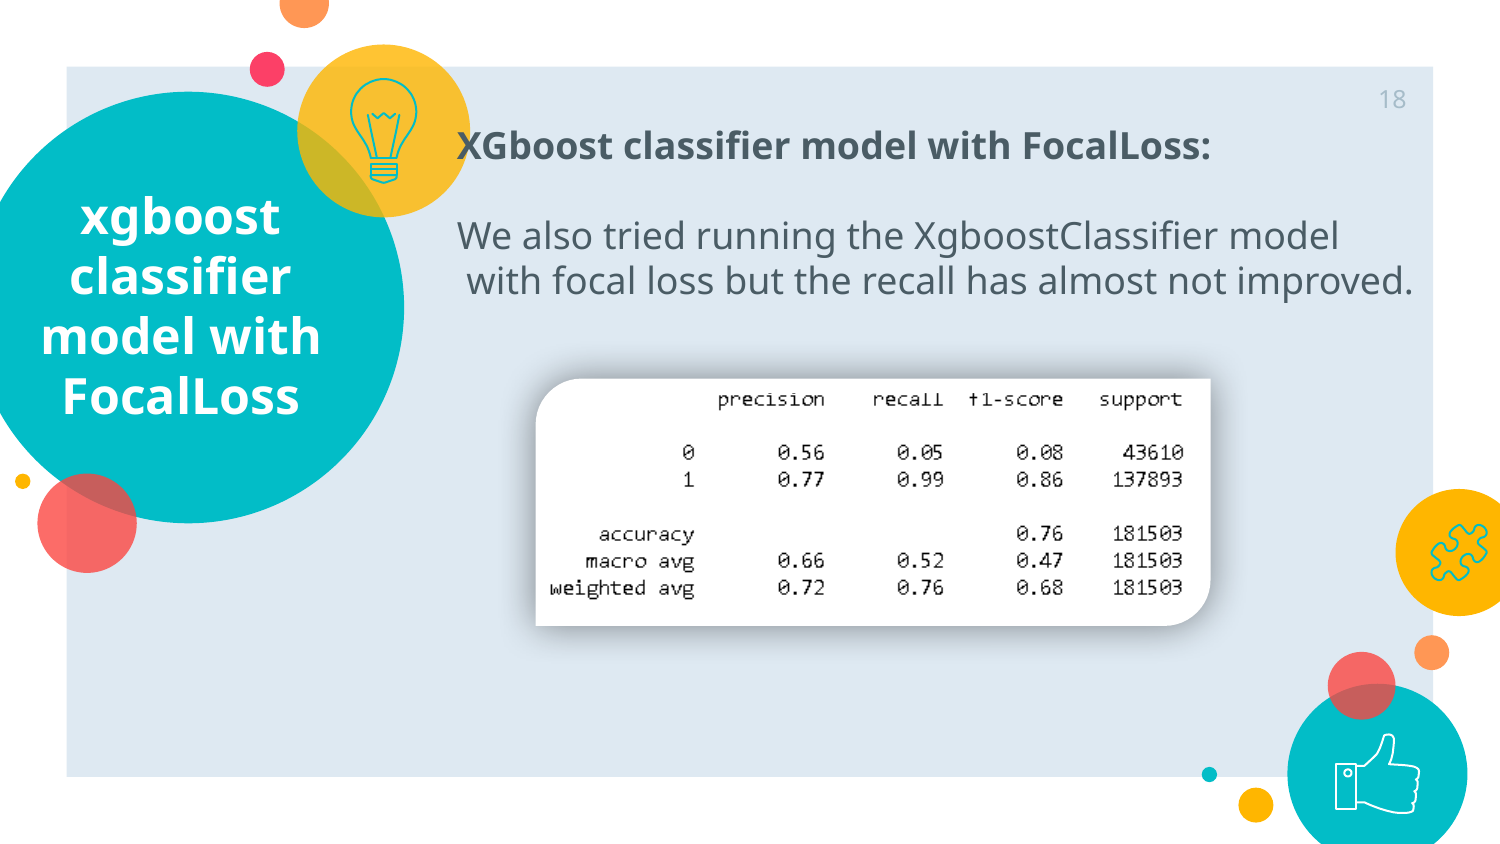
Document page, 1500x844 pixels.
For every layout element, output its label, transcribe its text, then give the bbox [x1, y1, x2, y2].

picture [542, 385, 1204, 619]
text_box XGboost classifier model with FocalLoss: We also tried running the XgboostClassifier model with focal loss but the recall has almost not improved. [425, 114, 1430, 310]
slide_number 18 [1331, 68, 1422, 114]
title xgboost classifier model with FocalLoss [0, 88, 363, 521]
